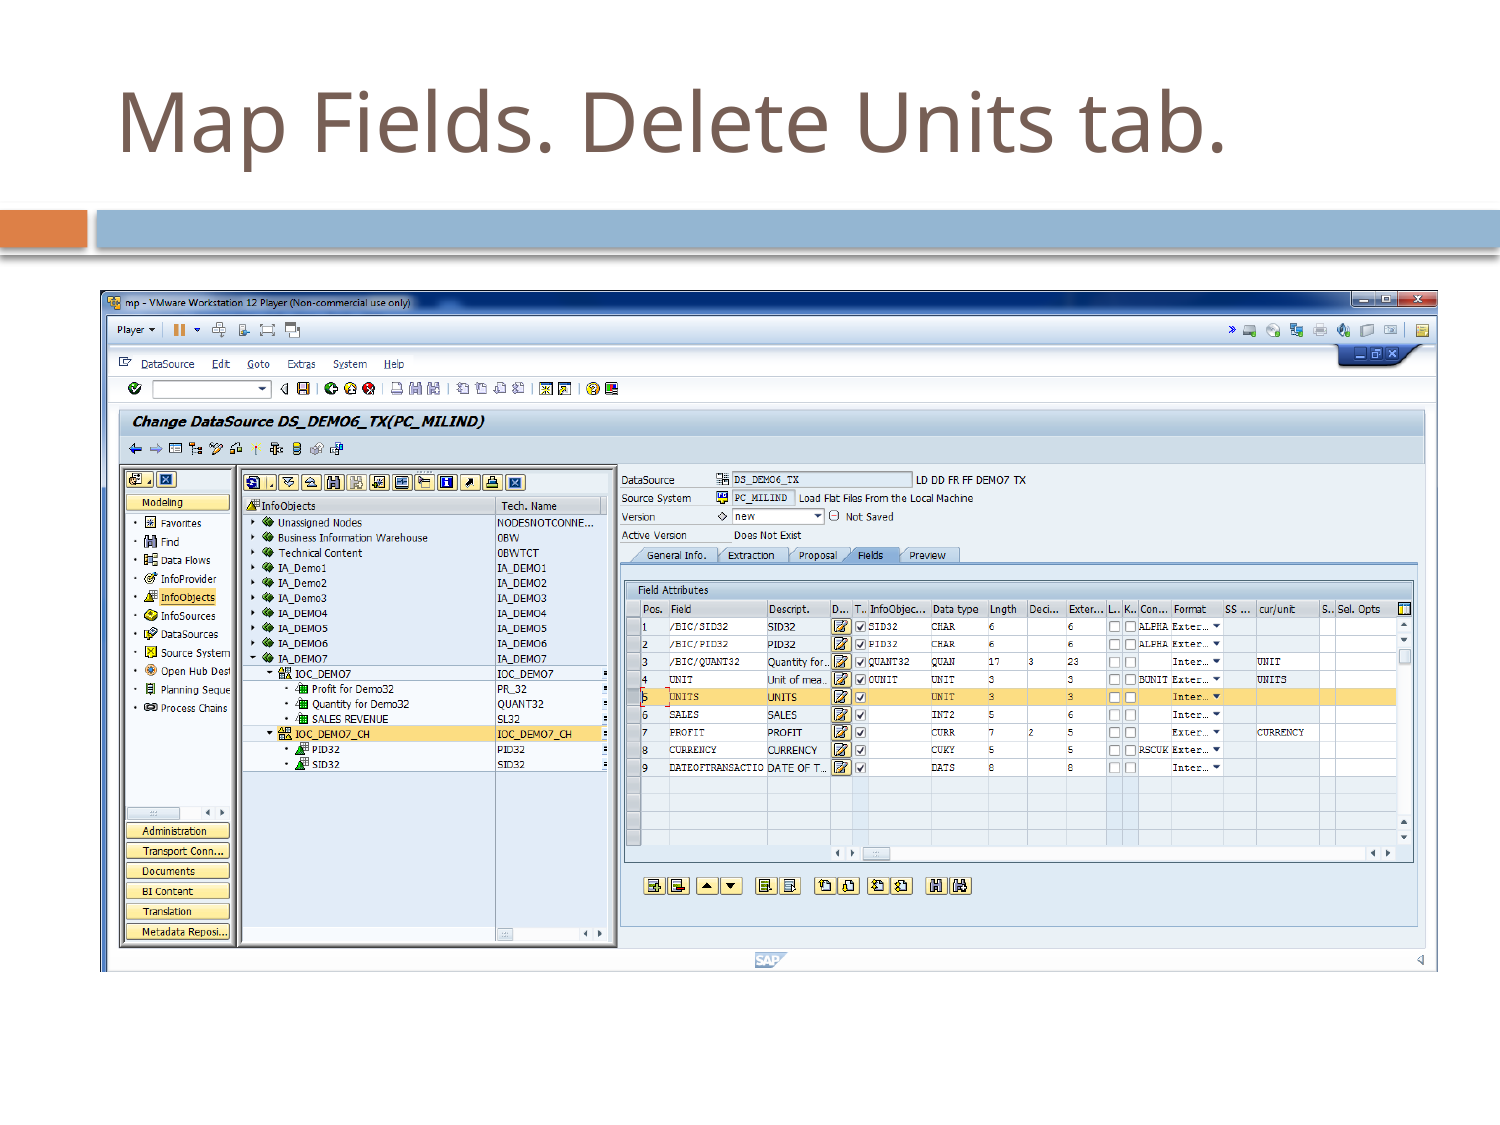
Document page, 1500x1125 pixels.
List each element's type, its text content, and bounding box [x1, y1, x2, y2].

title Map Fields. Delete Units tab. [100, 37, 1438, 200]
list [100, 290, 1439, 973]
